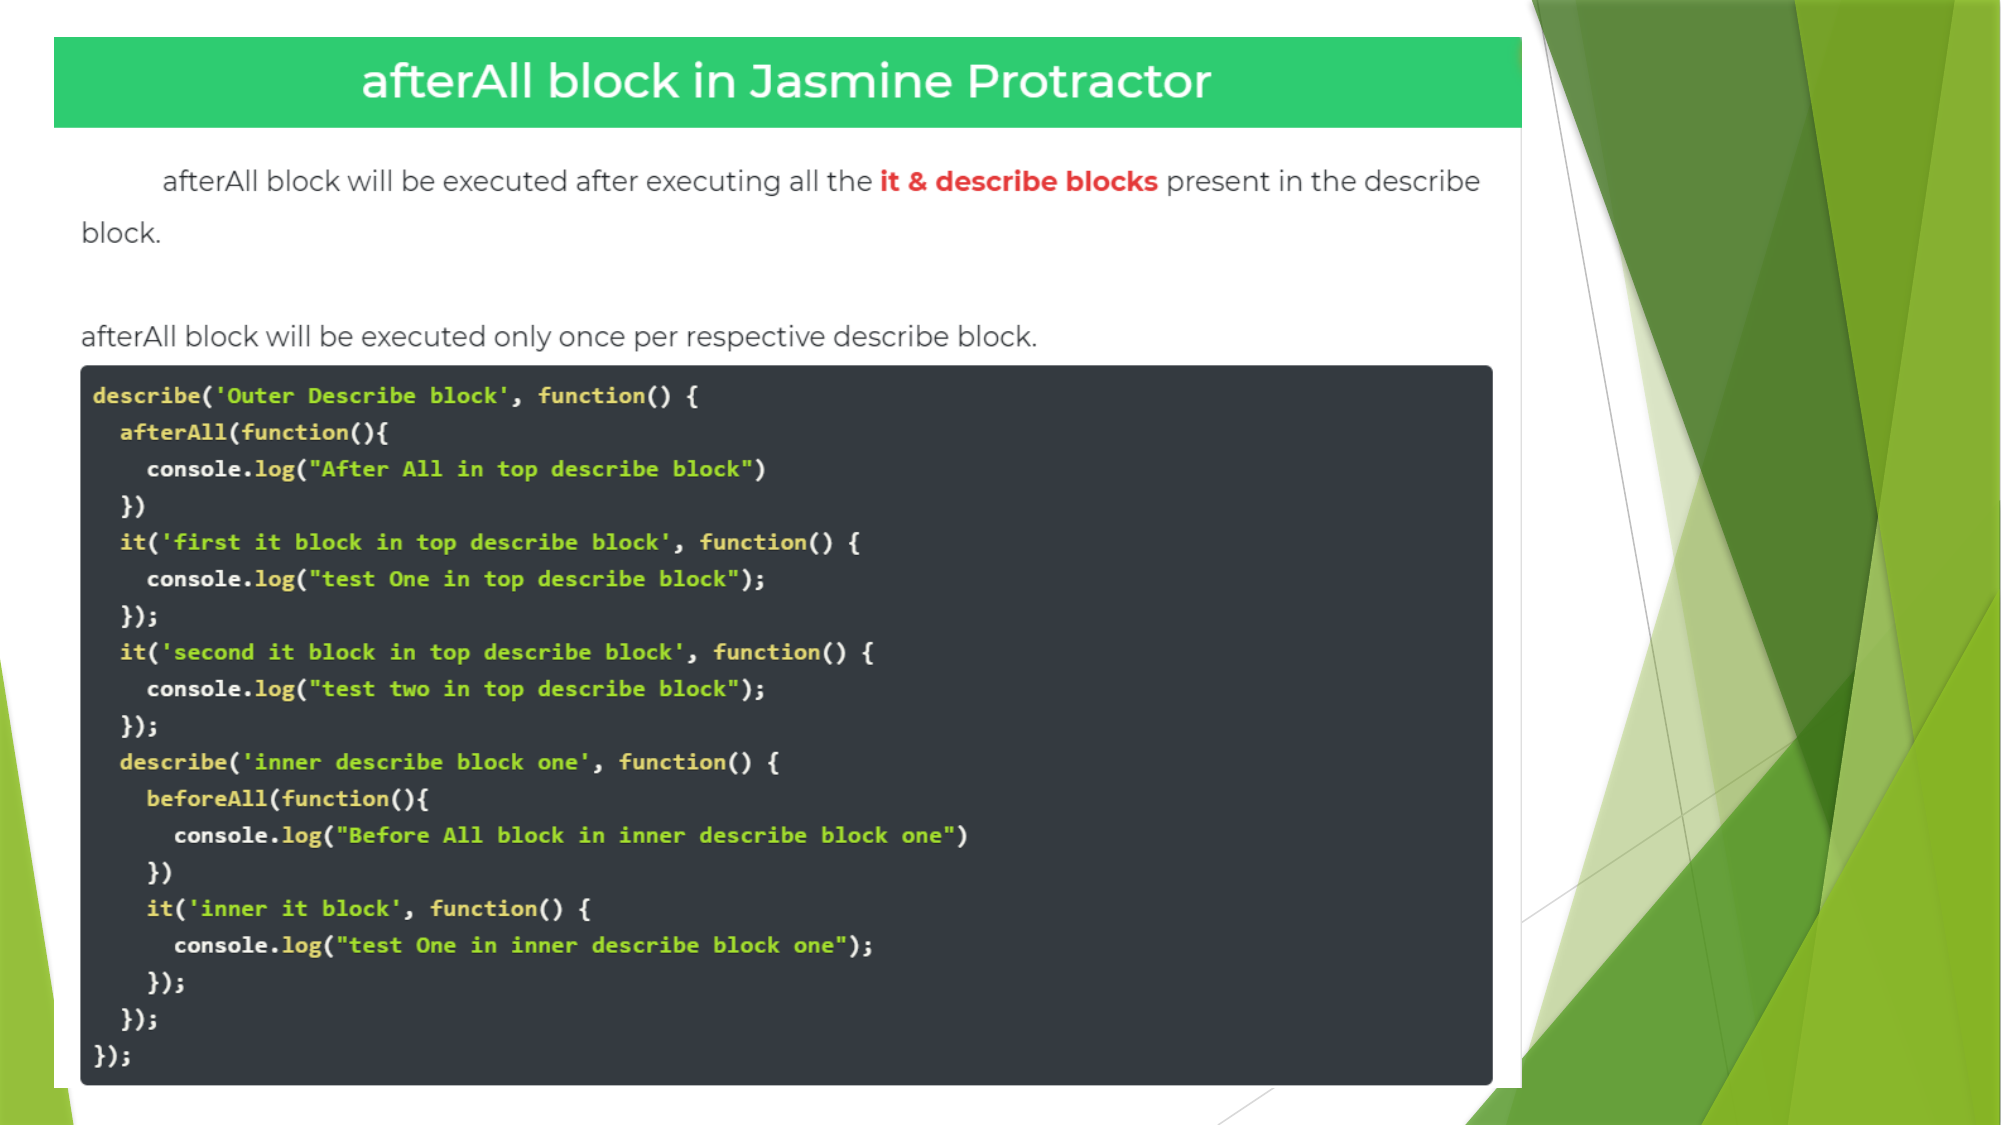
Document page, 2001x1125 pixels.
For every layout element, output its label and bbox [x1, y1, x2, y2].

picture [54, 37, 1522, 1088]
